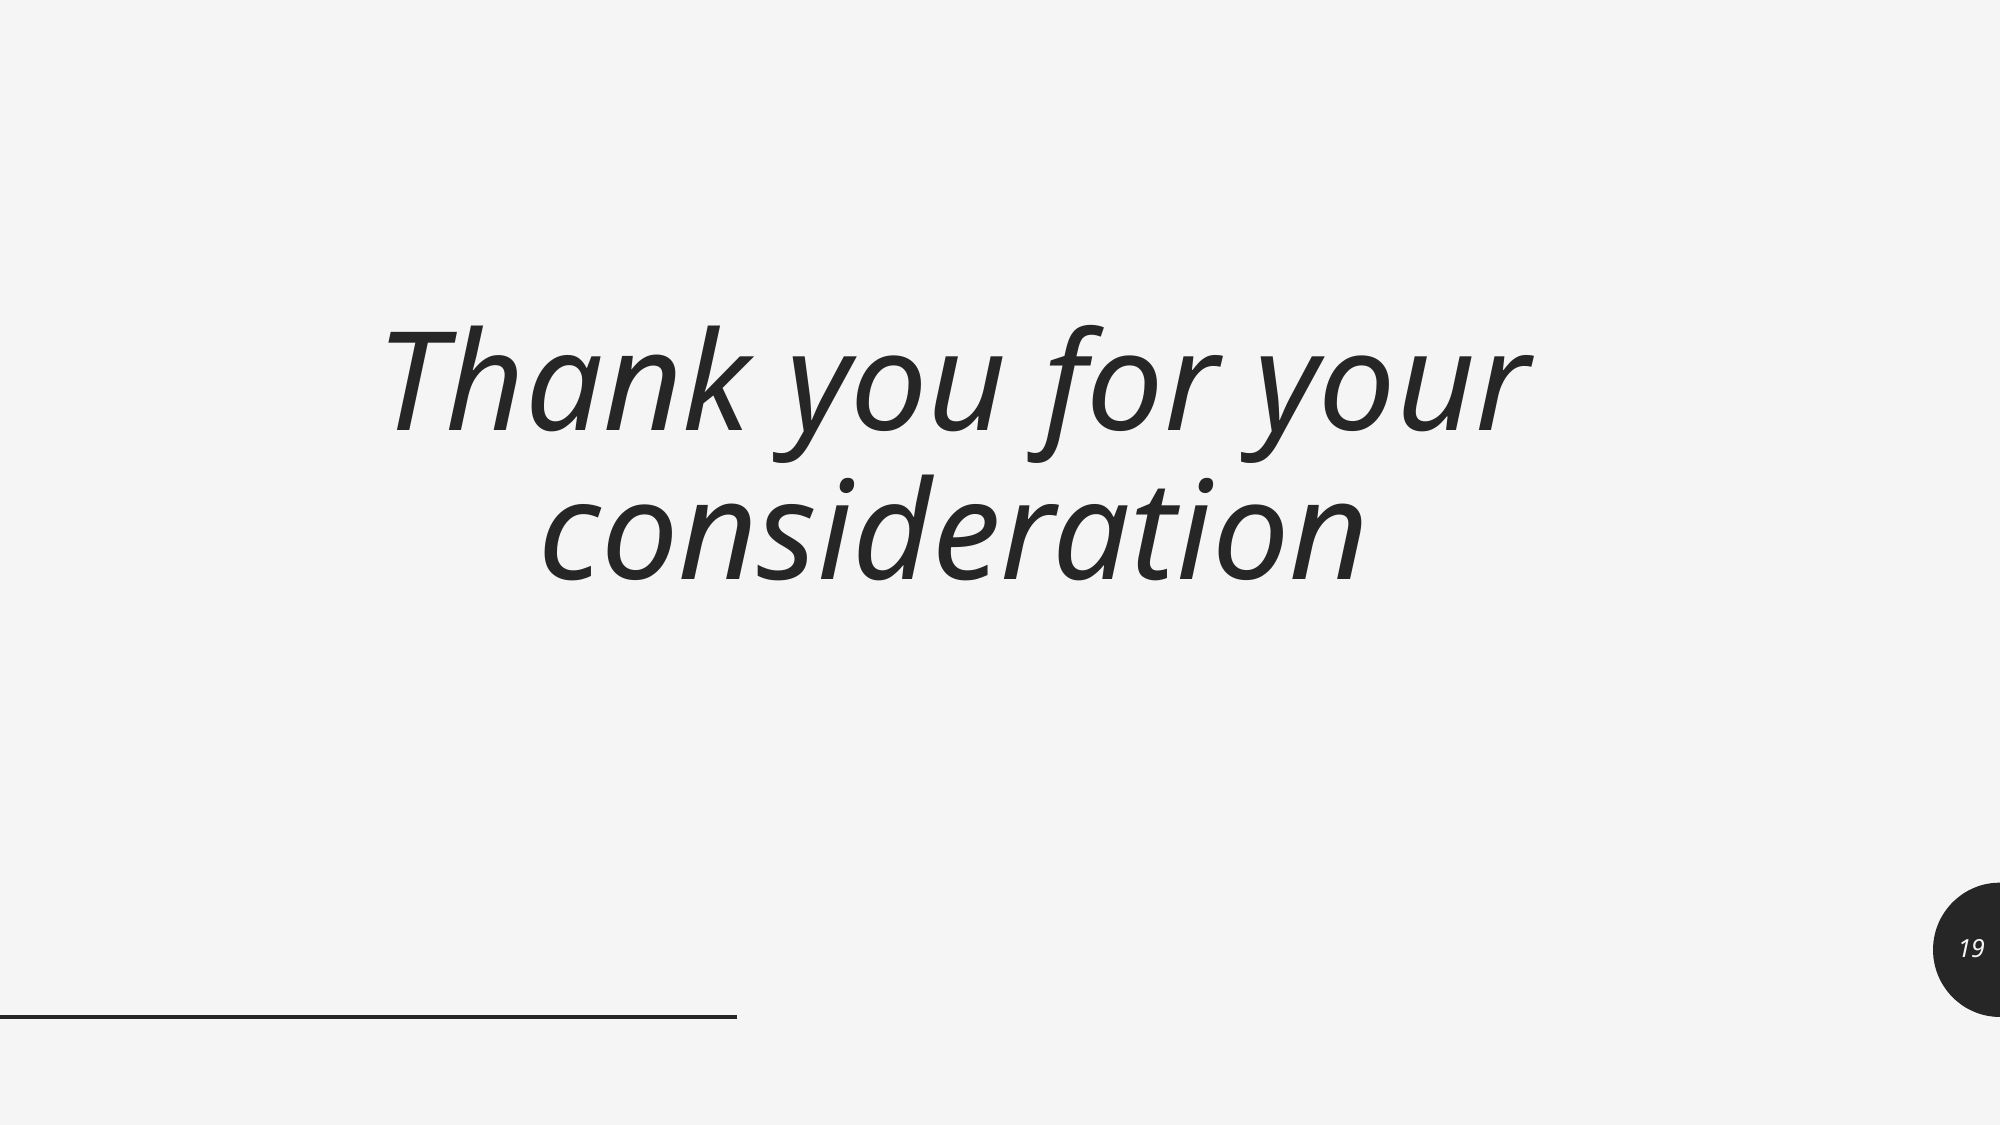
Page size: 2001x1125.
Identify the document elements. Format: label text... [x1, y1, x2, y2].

slide_number 19 [1933, 919, 2000, 980]
title Thank you for your consideration [125, 304, 1783, 905]
